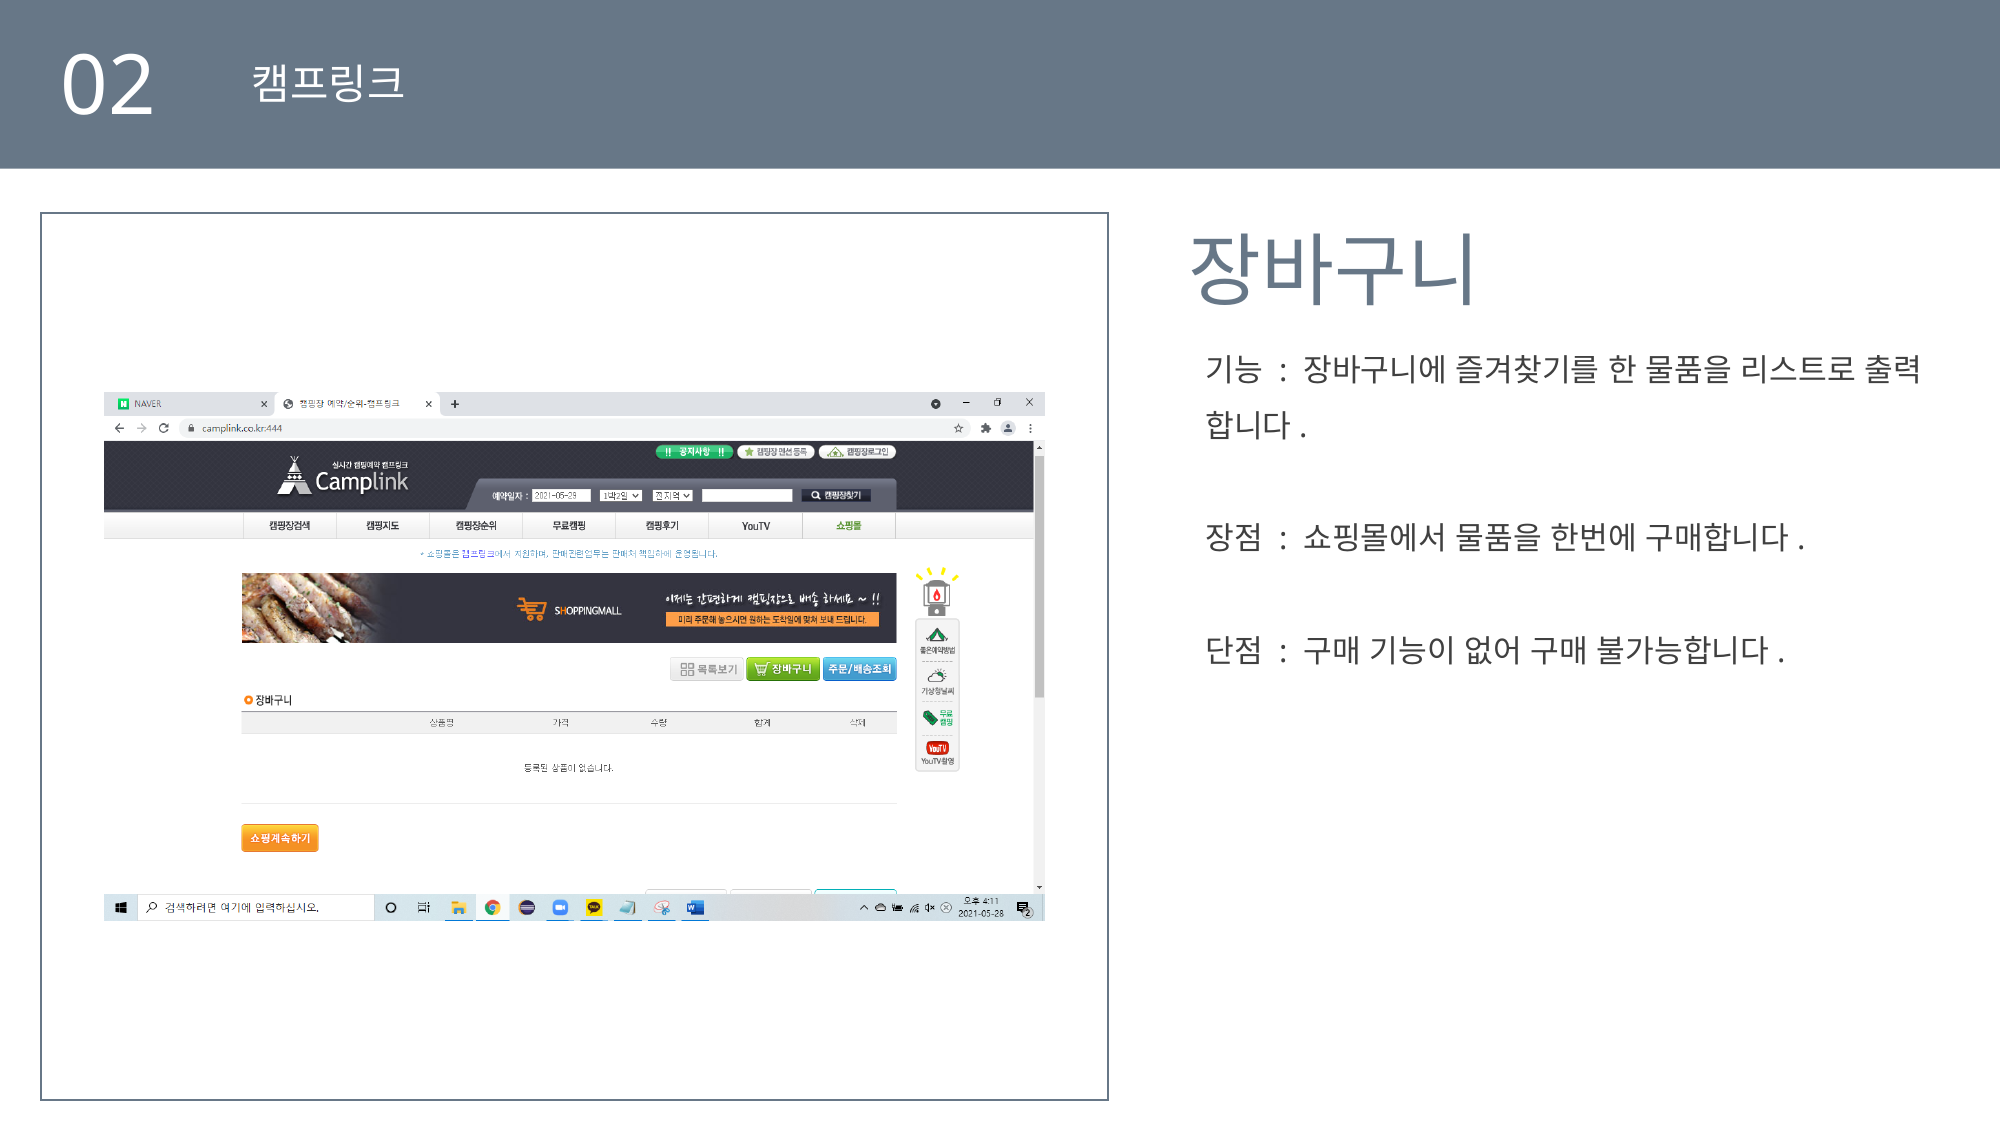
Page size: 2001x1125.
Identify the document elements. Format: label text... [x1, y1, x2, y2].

text_box [40, 212, 1109, 1101]
text_box 기능 : 장바구니에 즐겨찾기를 한 물품을 리스트로 출력 합니다. 장점 : 쇼핑몰에서 물품을 한번에 구매합니다. 단점 : 구매 기능이 없어 구매 불가능합니다. [1190, 324, 1938, 676]
picture [104, 392, 1045, 921]
text_box 장바구니 [1173, 213, 1496, 323]
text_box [0, 0, 2000, 168]
